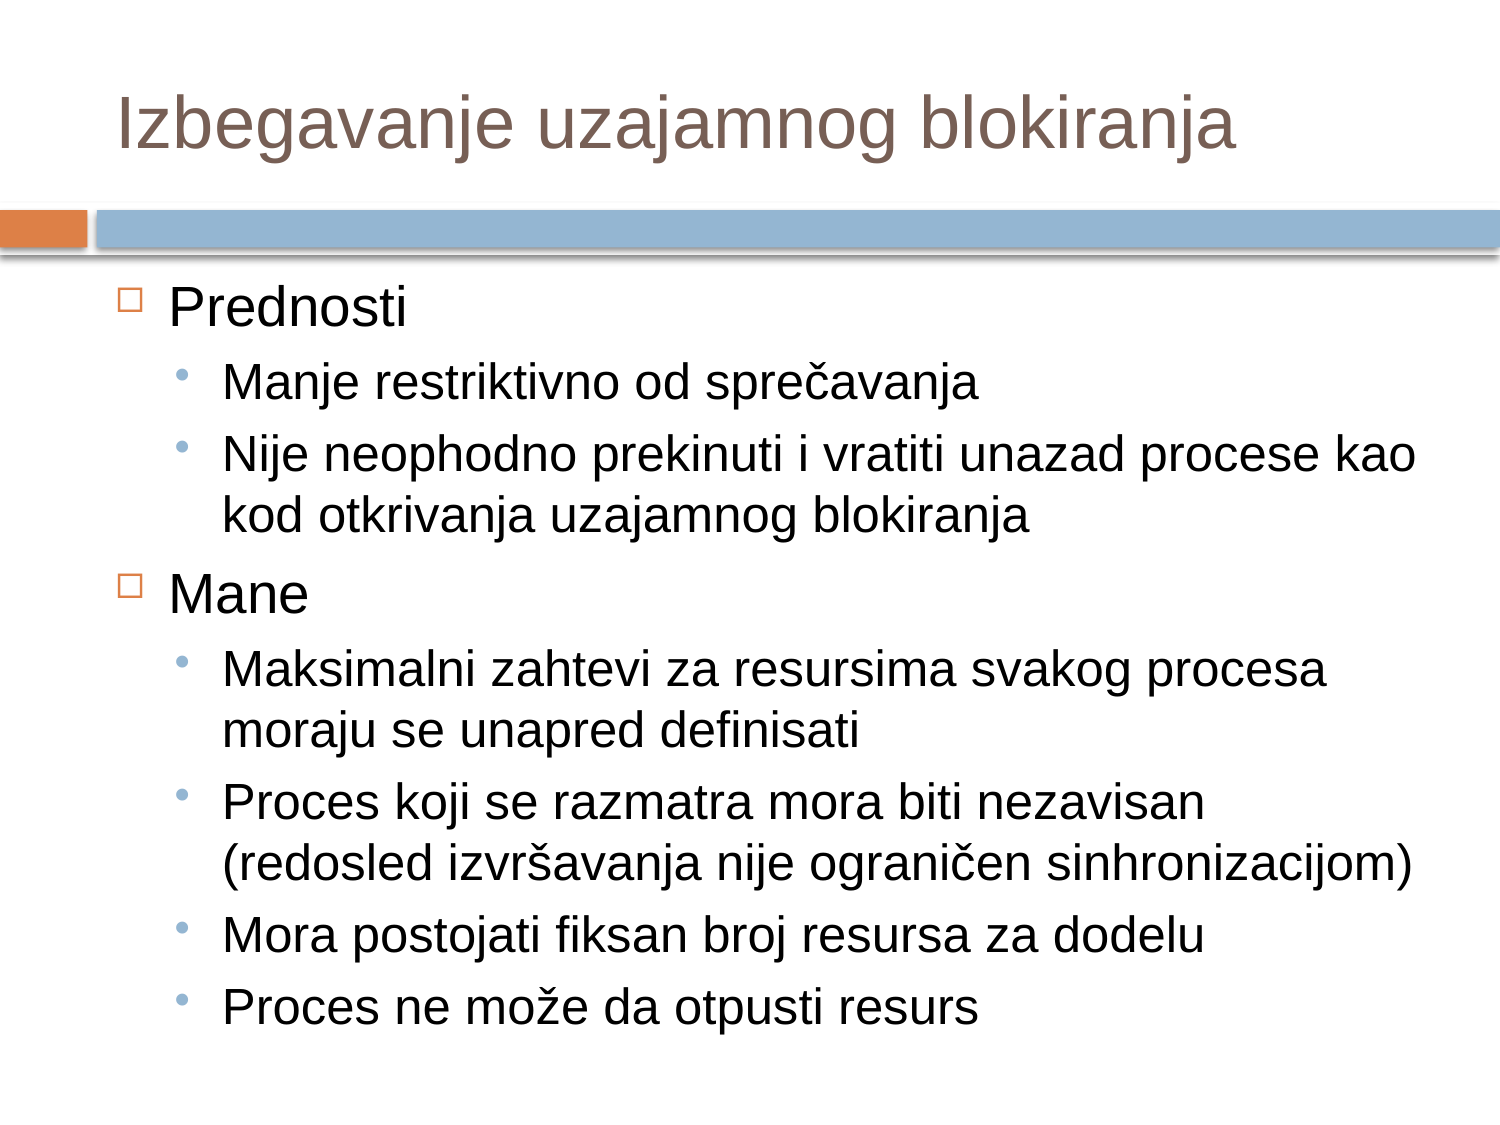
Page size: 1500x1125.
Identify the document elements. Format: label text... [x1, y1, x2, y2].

title Izbegavanje uzajamnog blokiranja [100, 37, 1438, 200]
list Prednosti Manje restriktivno od sprečavanja Nije neophodno prekinuti i vratiti unazad procese kao kod otkrivanja uzajamnog blokiranja Mane Maksimalni zahtevi za resursima svakog procesa moraju se unapred definisati Proces koji se razmatra mora biti nezavisan (redosled izvršavanja nije ograničen sinhronizacijom) Mora postojati fiksan broj resursa za dodelu Proces ne može da otpusti resurs [100, 262, 1438, 1075]
